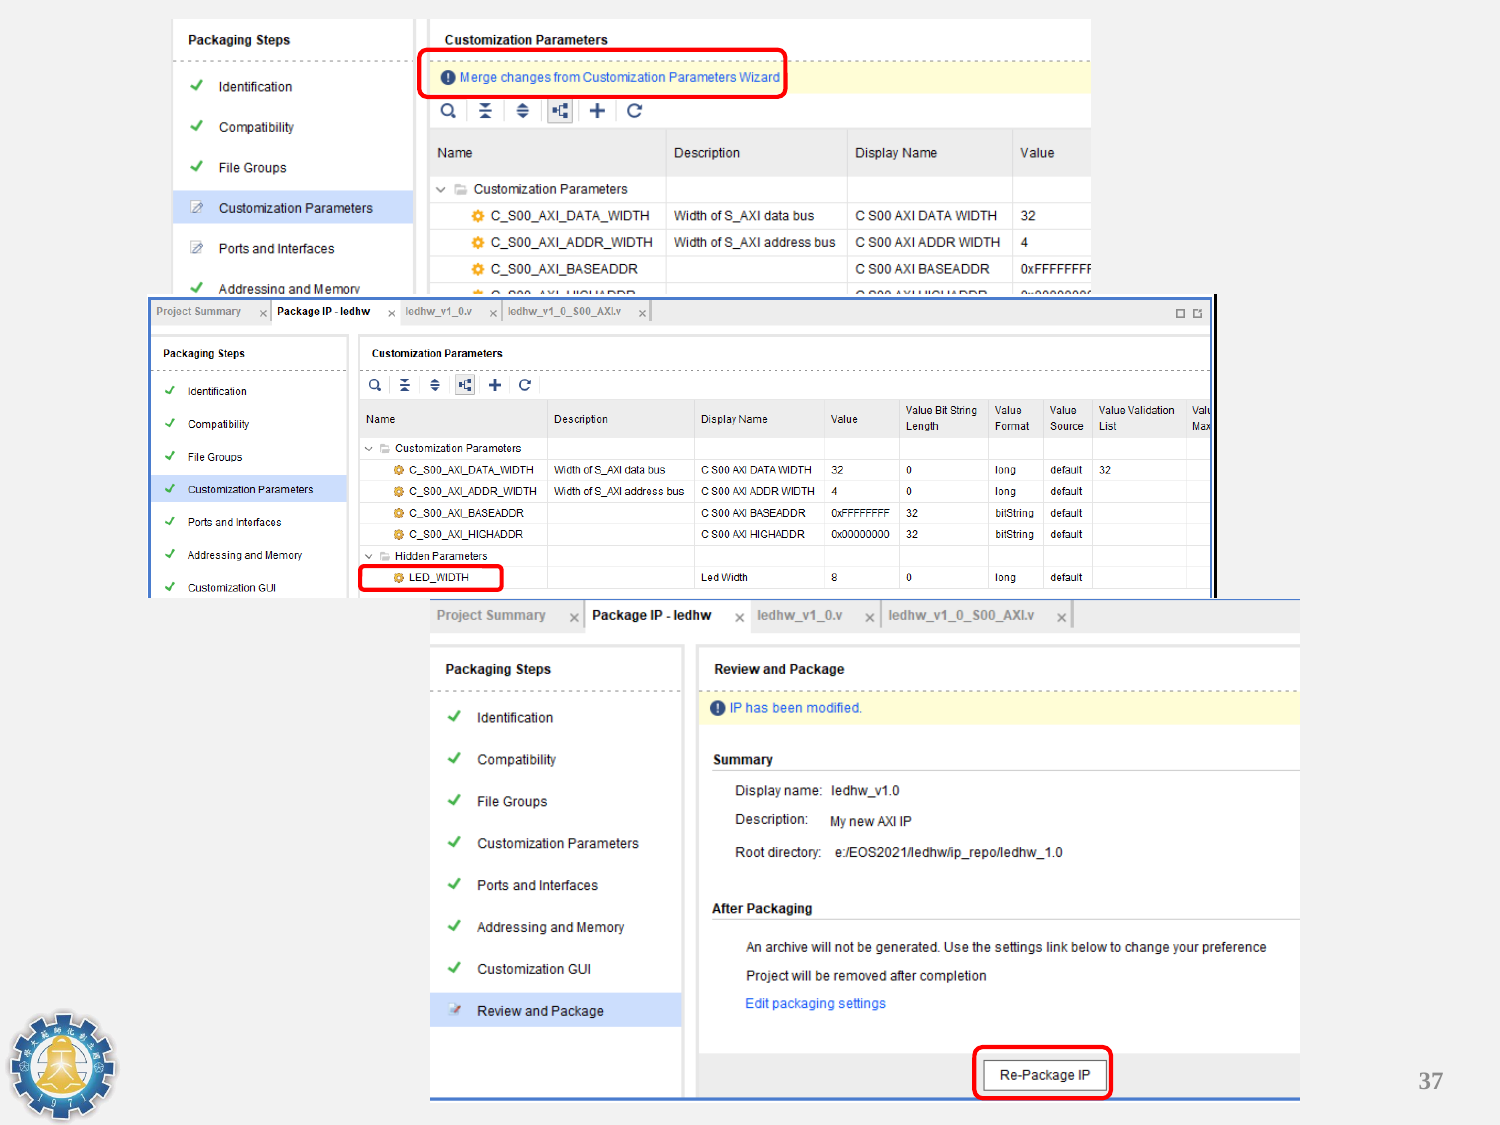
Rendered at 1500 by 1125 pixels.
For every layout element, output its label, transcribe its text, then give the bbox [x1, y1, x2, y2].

picture [147, 18, 1217, 598]
slide_number 37 [1304, 1057, 1459, 1103]
picture [430, 599, 1300, 1103]
